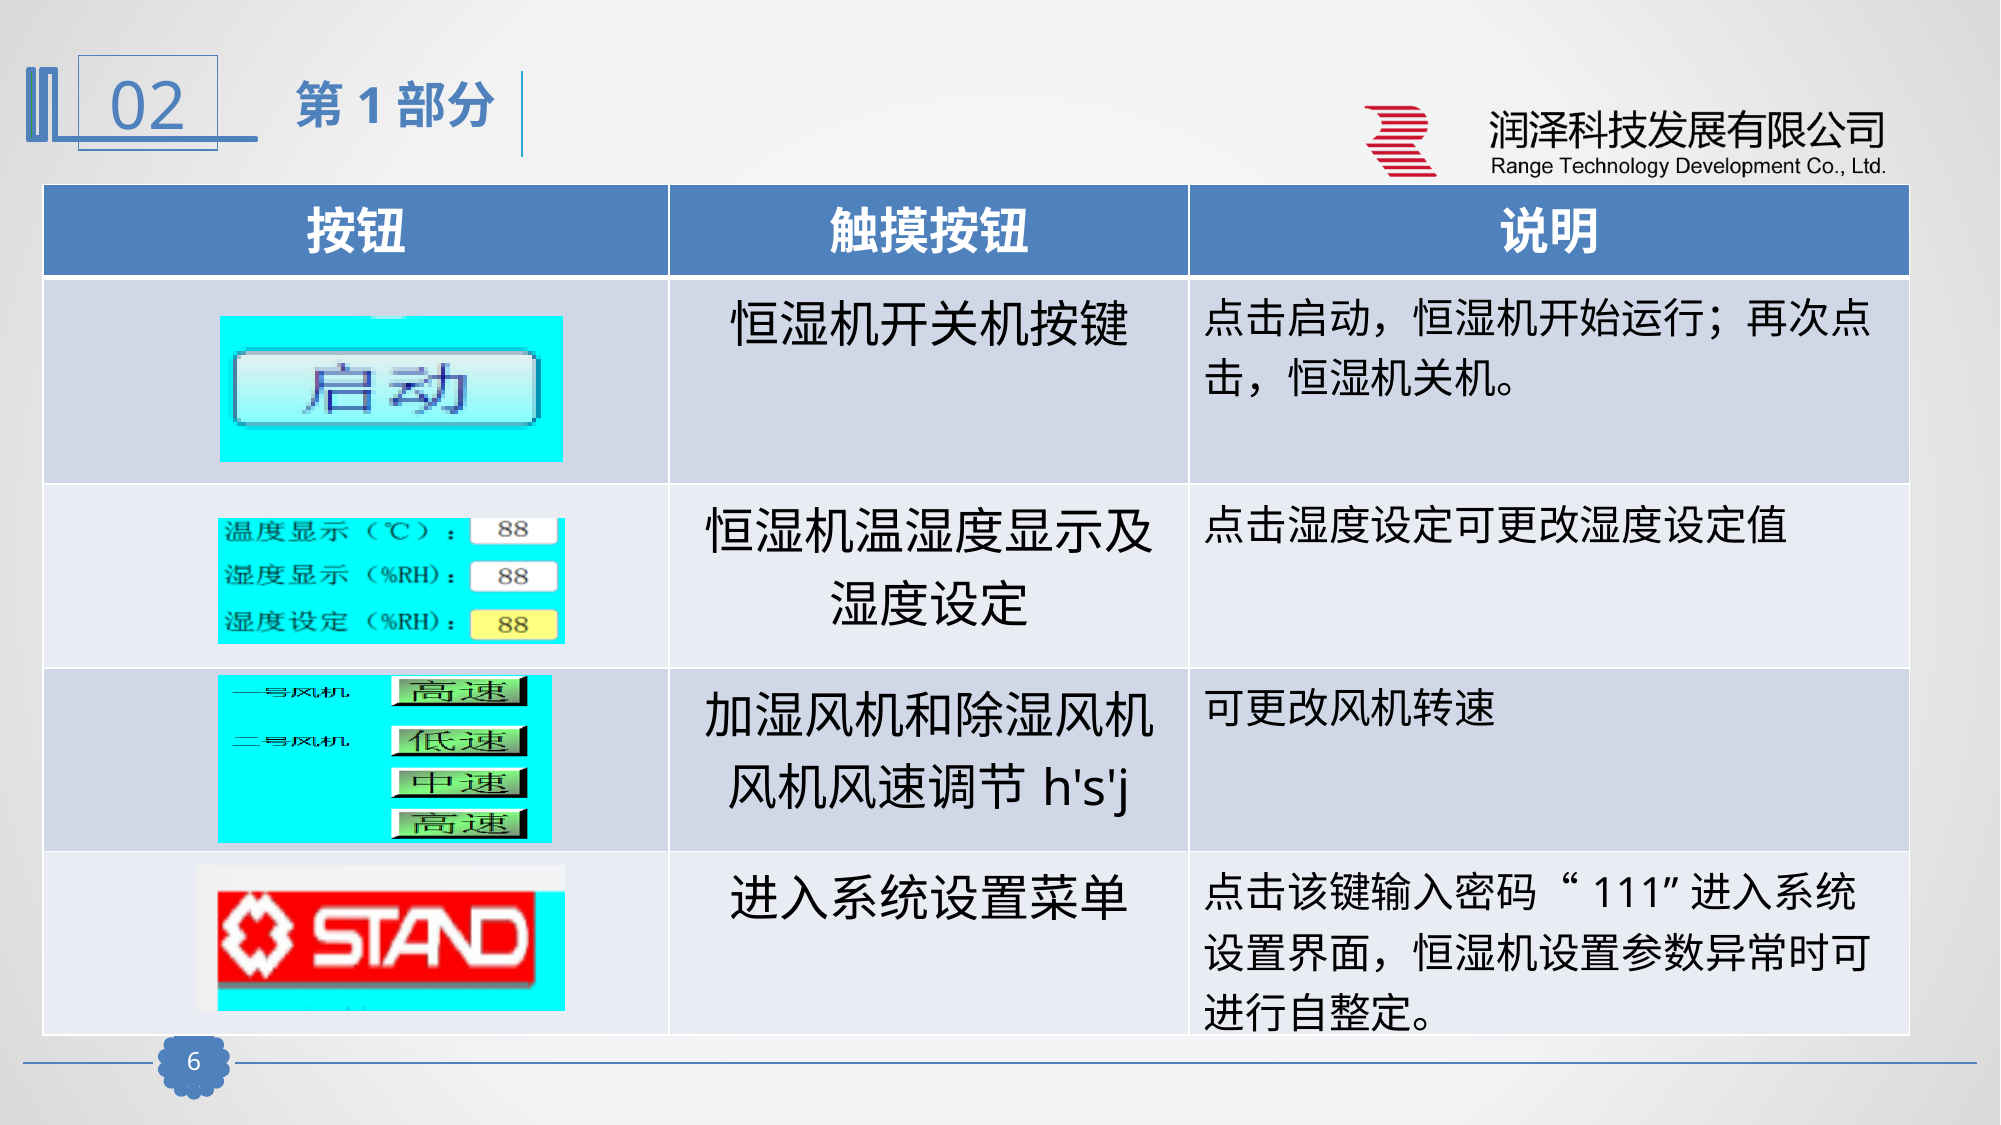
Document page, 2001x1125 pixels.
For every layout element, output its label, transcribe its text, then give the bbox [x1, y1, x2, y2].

table_cell 点击该键输入密码“111”进入系统设置界面，恒湿机设置参数异常时可进行自整定。 [1190, 852, 1909, 1034]
table_cell 恒湿机温湿度显示及湿度设定 [670, 485, 1188, 667]
picture [0, 0, 2001, 1125]
text_box 第1部分 [279, 66, 1733, 142]
table_cell 点击启动，恒湿机开始运行；再次点击，恒湿机关机。 [1190, 280, 1909, 483]
table_header 说明 [1190, 185, 1909, 275]
table_cell [44, 852, 668, 1034]
table_cell 加湿风机和除湿风机风机风速调节h's'j [670, 669, 1188, 851]
table_cell [44, 485, 668, 667]
table_cell 恒湿机开关机按键 [670, 280, 1188, 483]
table_cell [44, 280, 668, 483]
table_cell 点击湿度设定可更改湿度设定值 [1190, 485, 1909, 667]
table_cell 进入系统设置菜单 [670, 852, 1188, 1034]
table_cell 可更改风机转速 [1190, 669, 1909, 851]
table_cell [44, 669, 668, 851]
table_header 触摸按钮 [670, 185, 1188, 275]
table_header 按钮 [44, 185, 668, 275]
slide_number 5 [170, 1039, 218, 1086]
